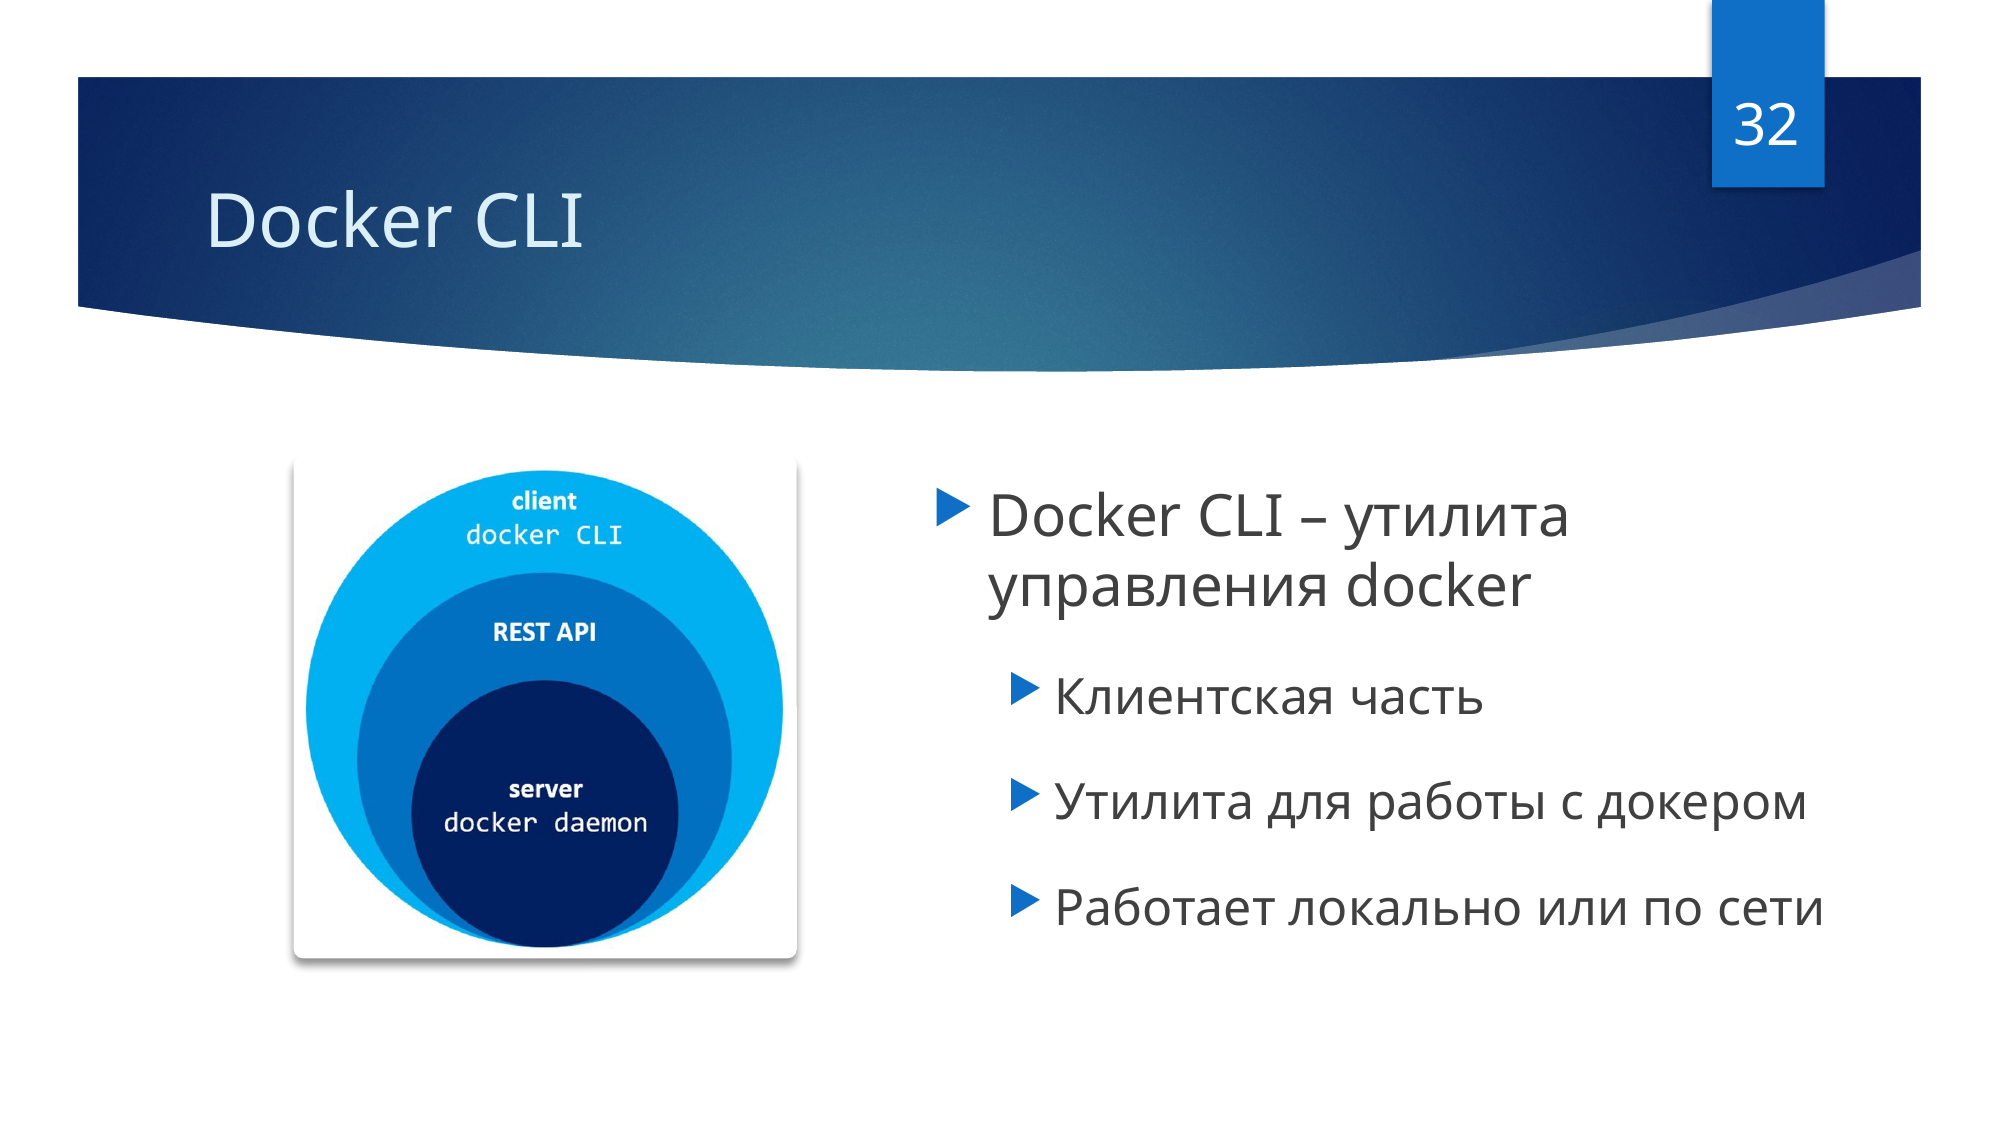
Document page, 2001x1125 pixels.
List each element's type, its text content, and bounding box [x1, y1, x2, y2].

list Docker CLI – утилита управления docker Клиентская часть Утилита для работы с докером Работает локально или по сети [917, 427, 1875, 988]
picture [293, 455, 797, 959]
slide_number 32 [1698, 48, 1836, 175]
title Docker CLI [189, 159, 1638, 276]
